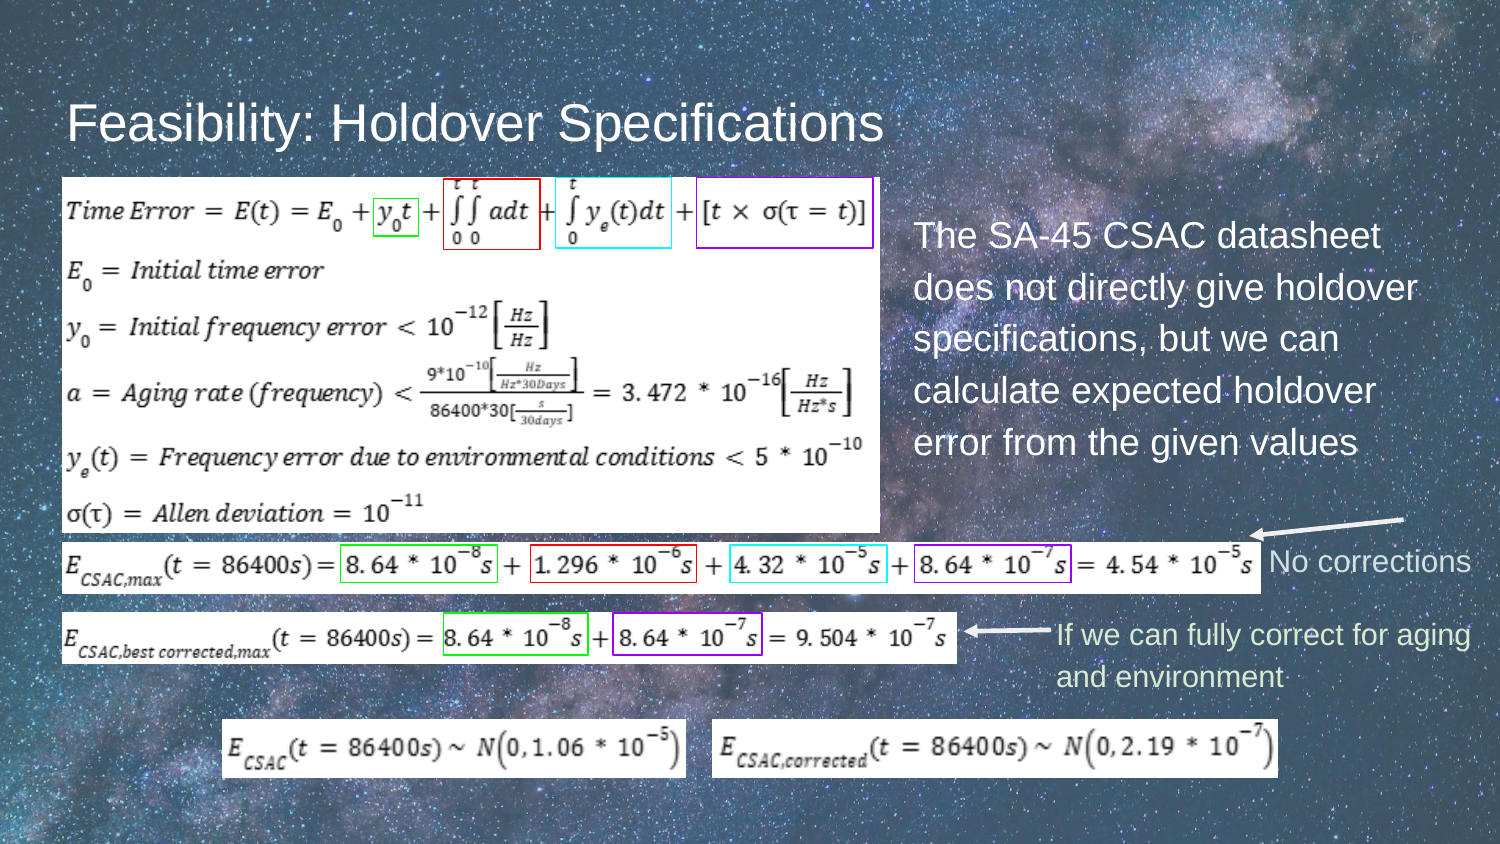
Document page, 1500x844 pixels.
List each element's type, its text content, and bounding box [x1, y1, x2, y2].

list No corrections [1249, 478, 1487, 594]
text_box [1248, 519, 1404, 537]
picture [62, 542, 1261, 594]
picture [62, 611, 958, 664]
picture [711, 719, 1278, 779]
title Feasibility: Holdover Specifications [51, 72, 1449, 167]
picture [62, 177, 880, 533]
list The SA-45 CSAC datasheet does not directly give holdover specifications, but we can calculate expected holdover error from the given values [898, 189, 1449, 520]
list If we can fully correct for aging and environment [1041, 594, 1487, 710]
picture [222, 719, 686, 779]
